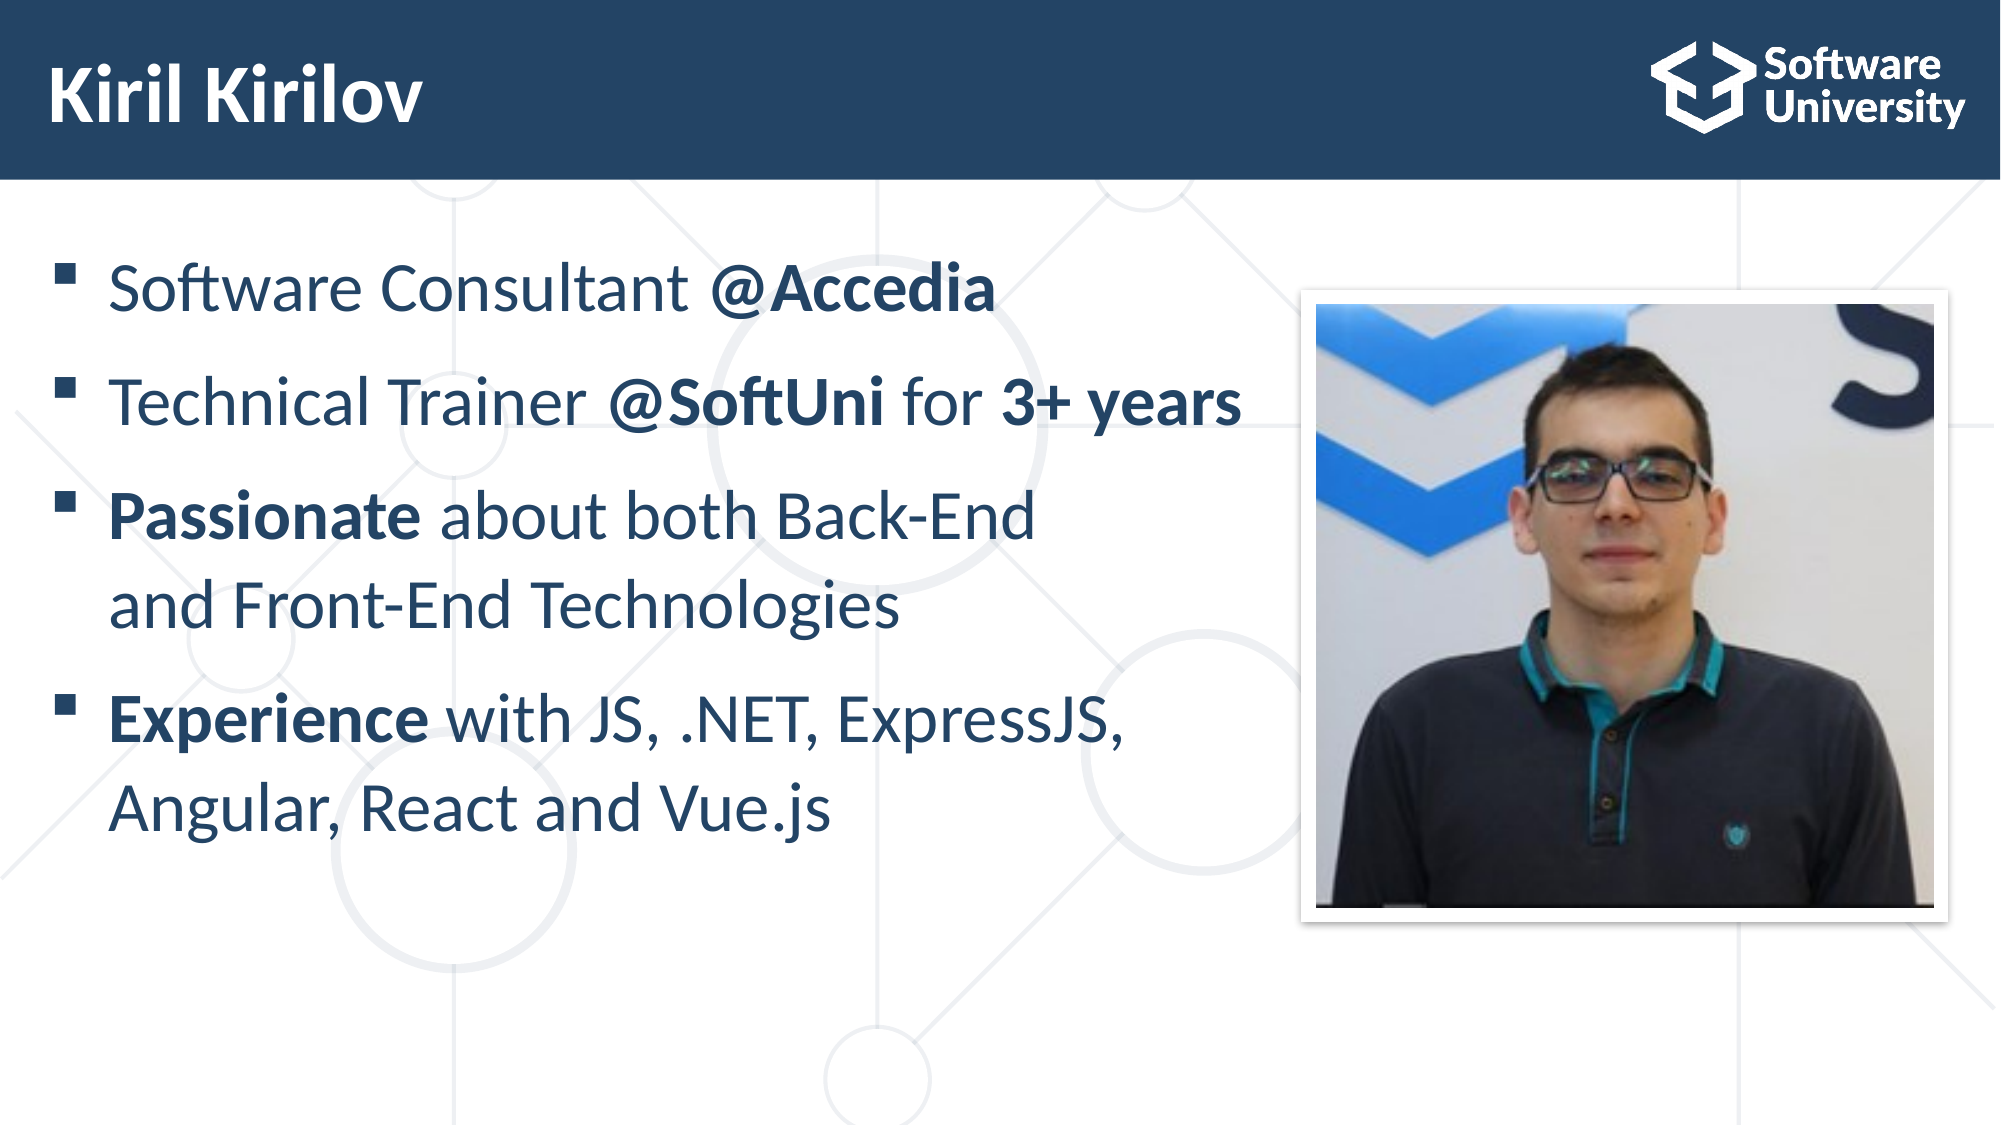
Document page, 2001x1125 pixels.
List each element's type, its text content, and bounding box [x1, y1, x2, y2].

picture [1315, 303, 1935, 909]
list Software Consultant @Accedia Technical Trainer @SoftUni for 3+ years Passionate about both Back-End and Front-End Technologies Experience with JS, .NET, ExpressJS, Angular, React and Vue.js [31, 230, 1340, 1080]
picture [1651, 41, 1966, 134]
title Kiril Kirilov [31, 16, 1625, 162]
